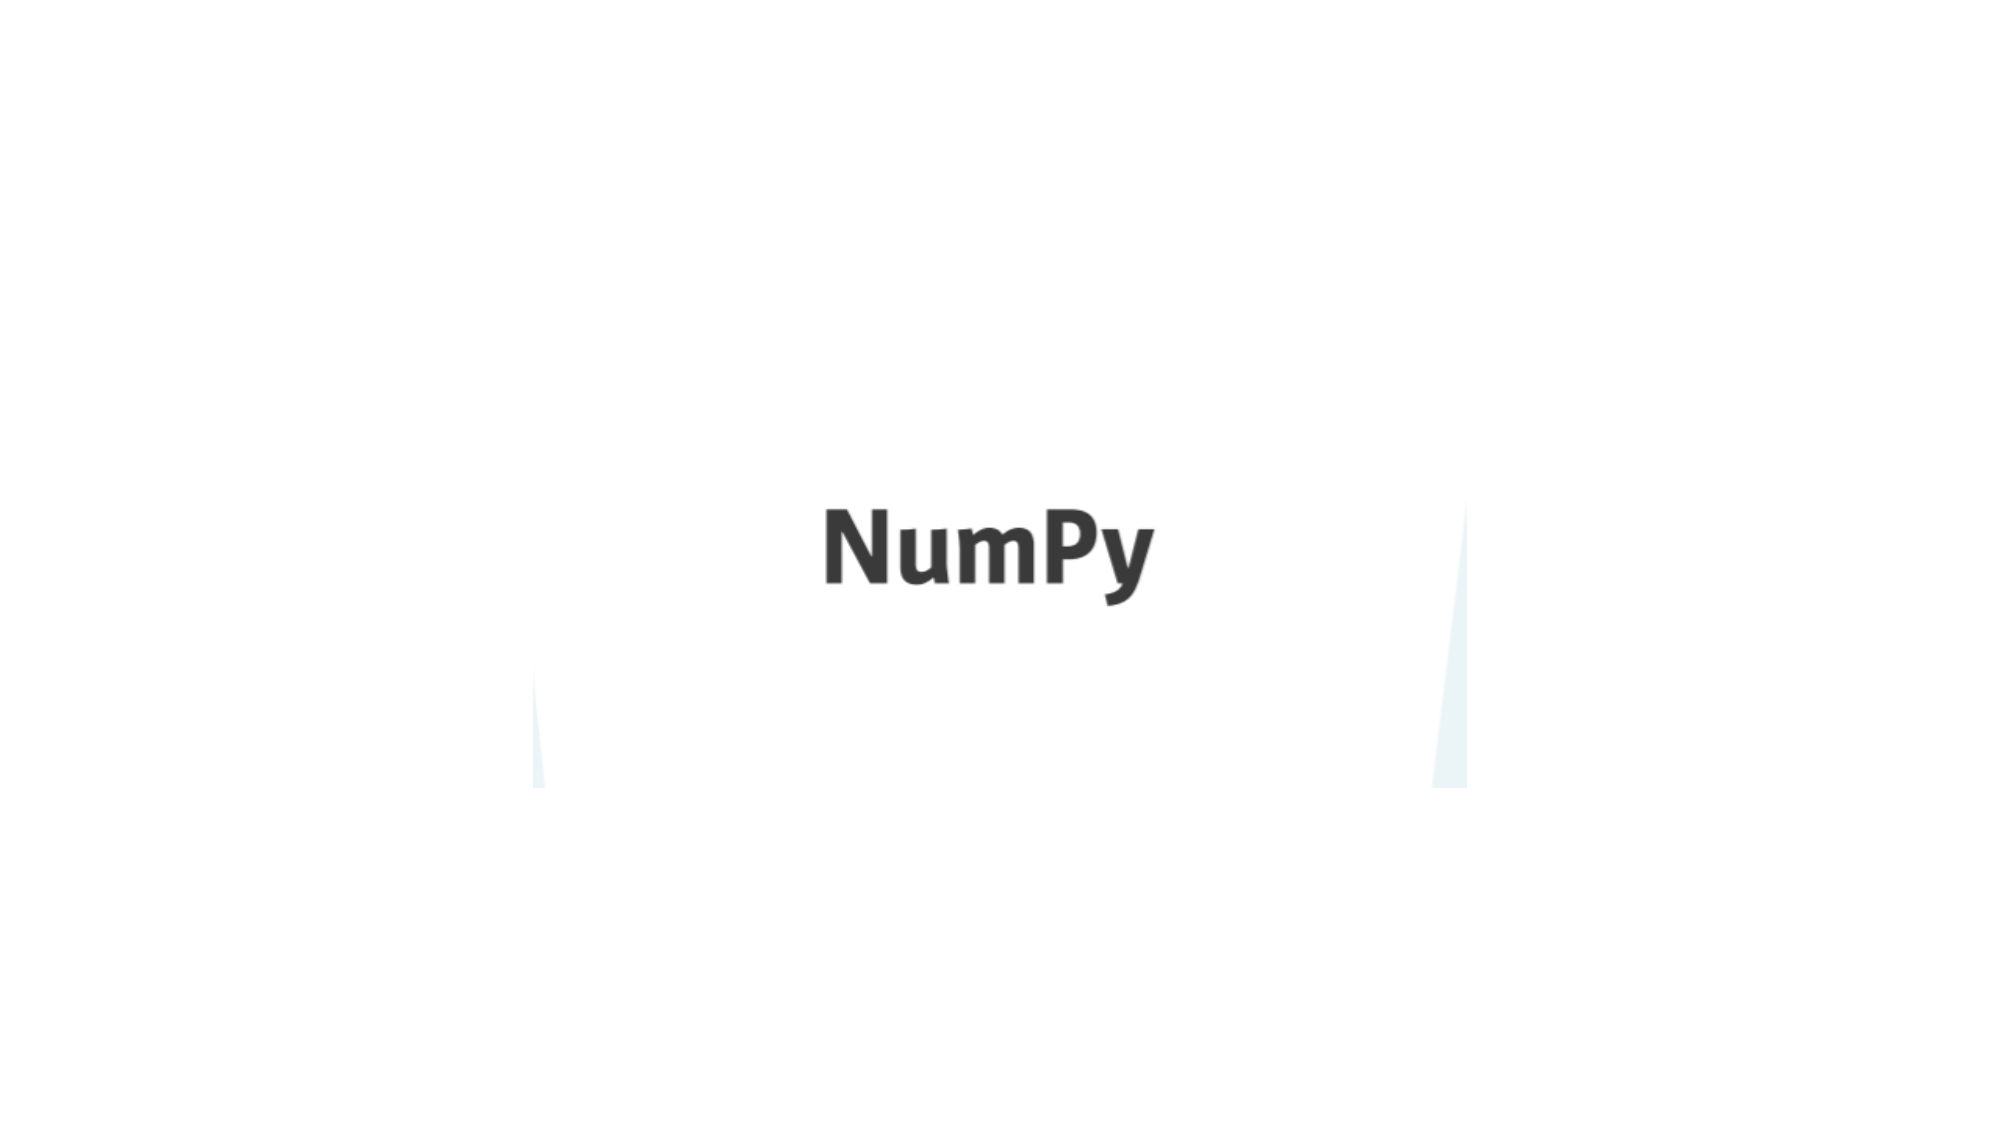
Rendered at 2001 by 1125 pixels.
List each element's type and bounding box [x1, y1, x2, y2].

picture [533, 337, 1467, 788]
